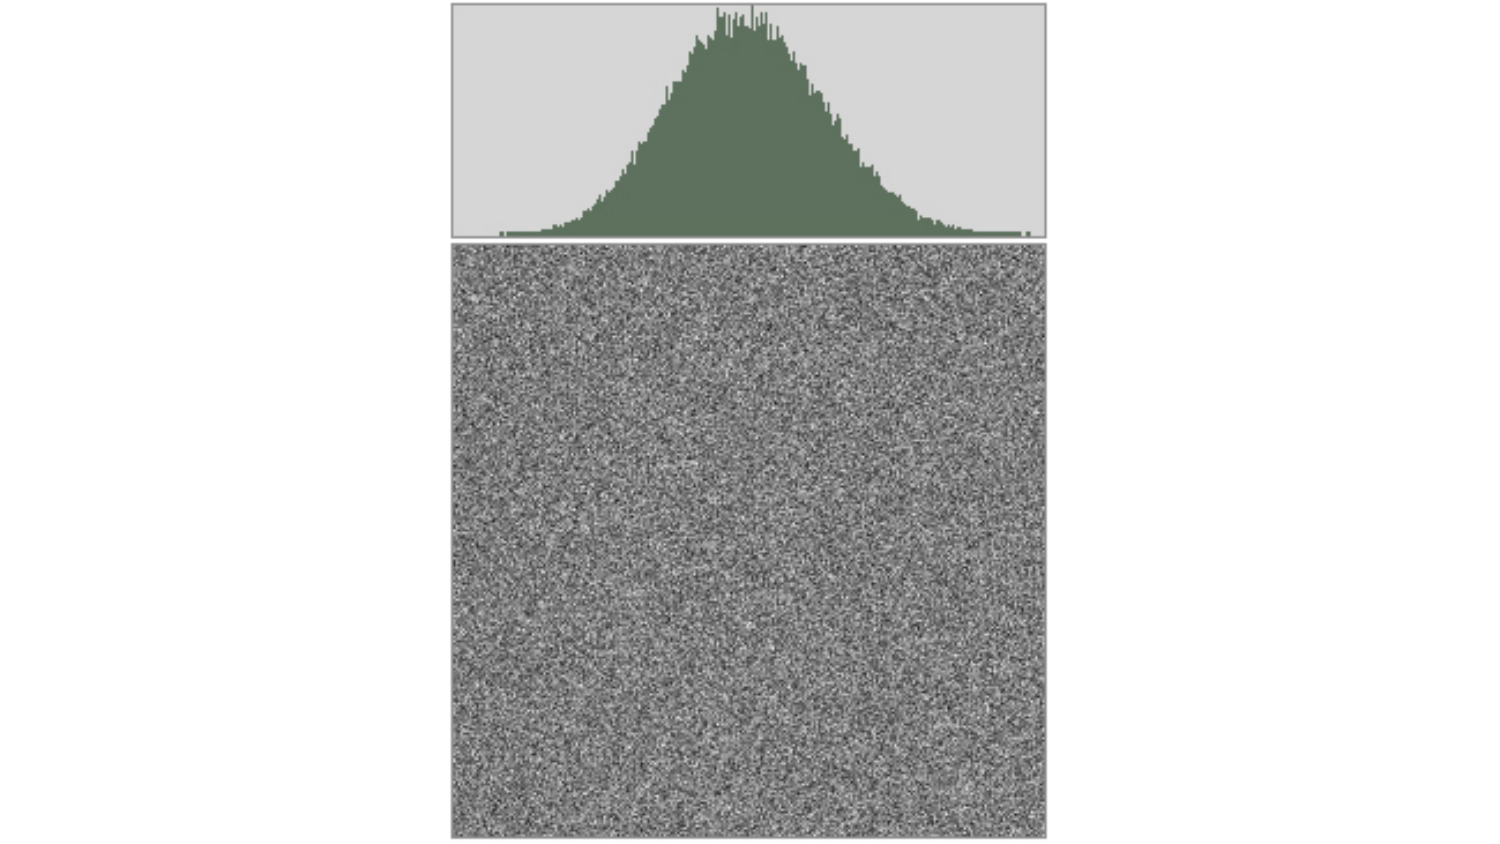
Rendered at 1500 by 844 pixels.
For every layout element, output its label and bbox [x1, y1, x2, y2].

picture [447, 0, 1052, 844]
